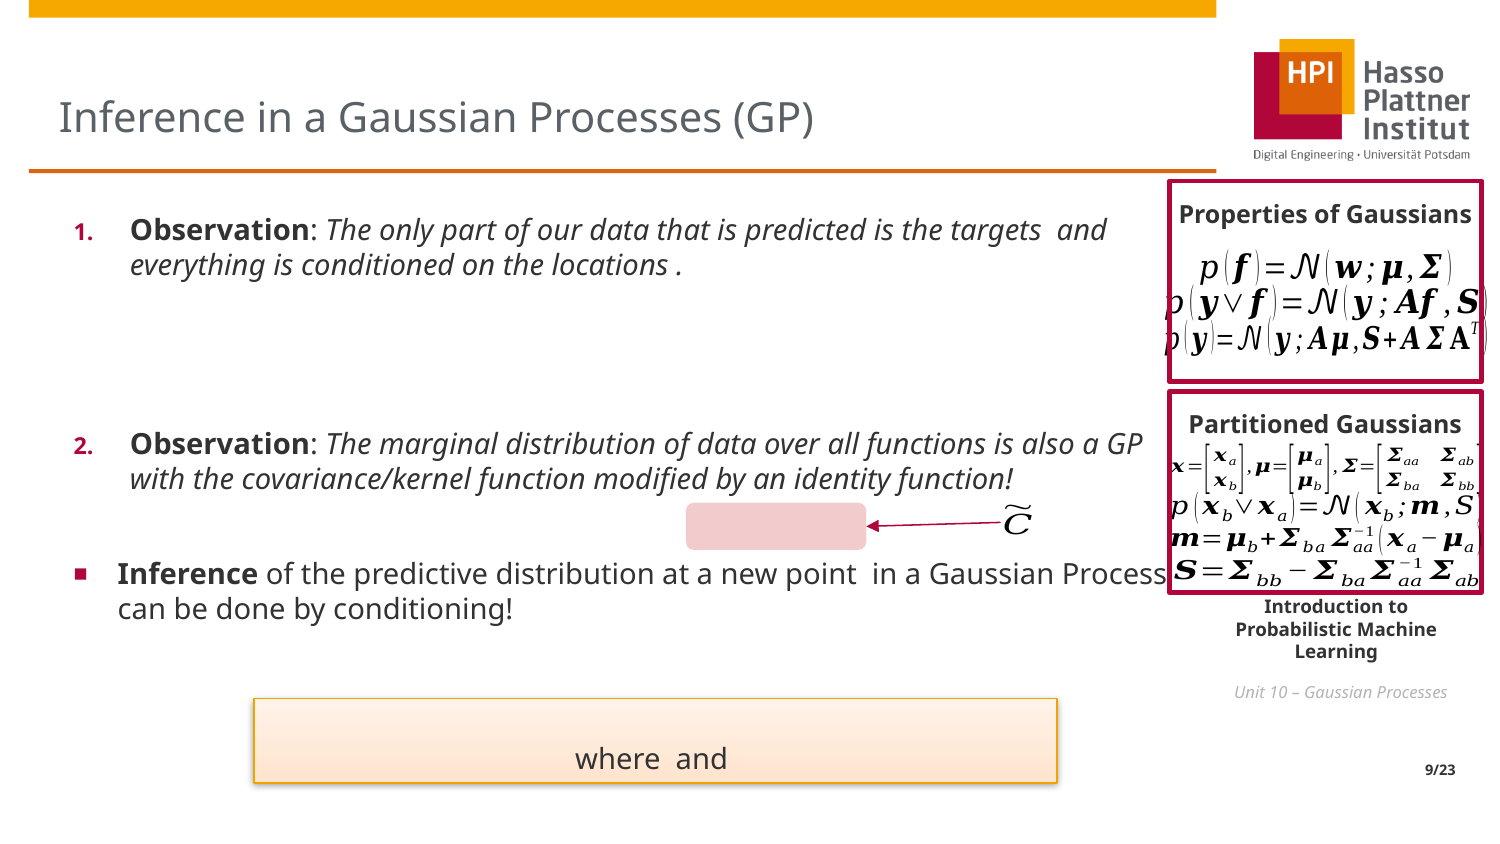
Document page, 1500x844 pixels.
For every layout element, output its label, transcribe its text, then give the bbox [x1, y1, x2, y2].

text_box [1167, 179, 1484, 384]
text_box Partitioned Gaussians [1180, 398, 1471, 450]
picture [1254, 39, 1470, 161]
text_box [1167, 390, 1484, 595]
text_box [866, 522, 1001, 527]
text_box [683, 500, 869, 553]
text_box Properties of Gaussians [1180, 187, 1471, 239]
title Inference in a Gaussian Processes (GP) [58, 17, 1187, 170]
